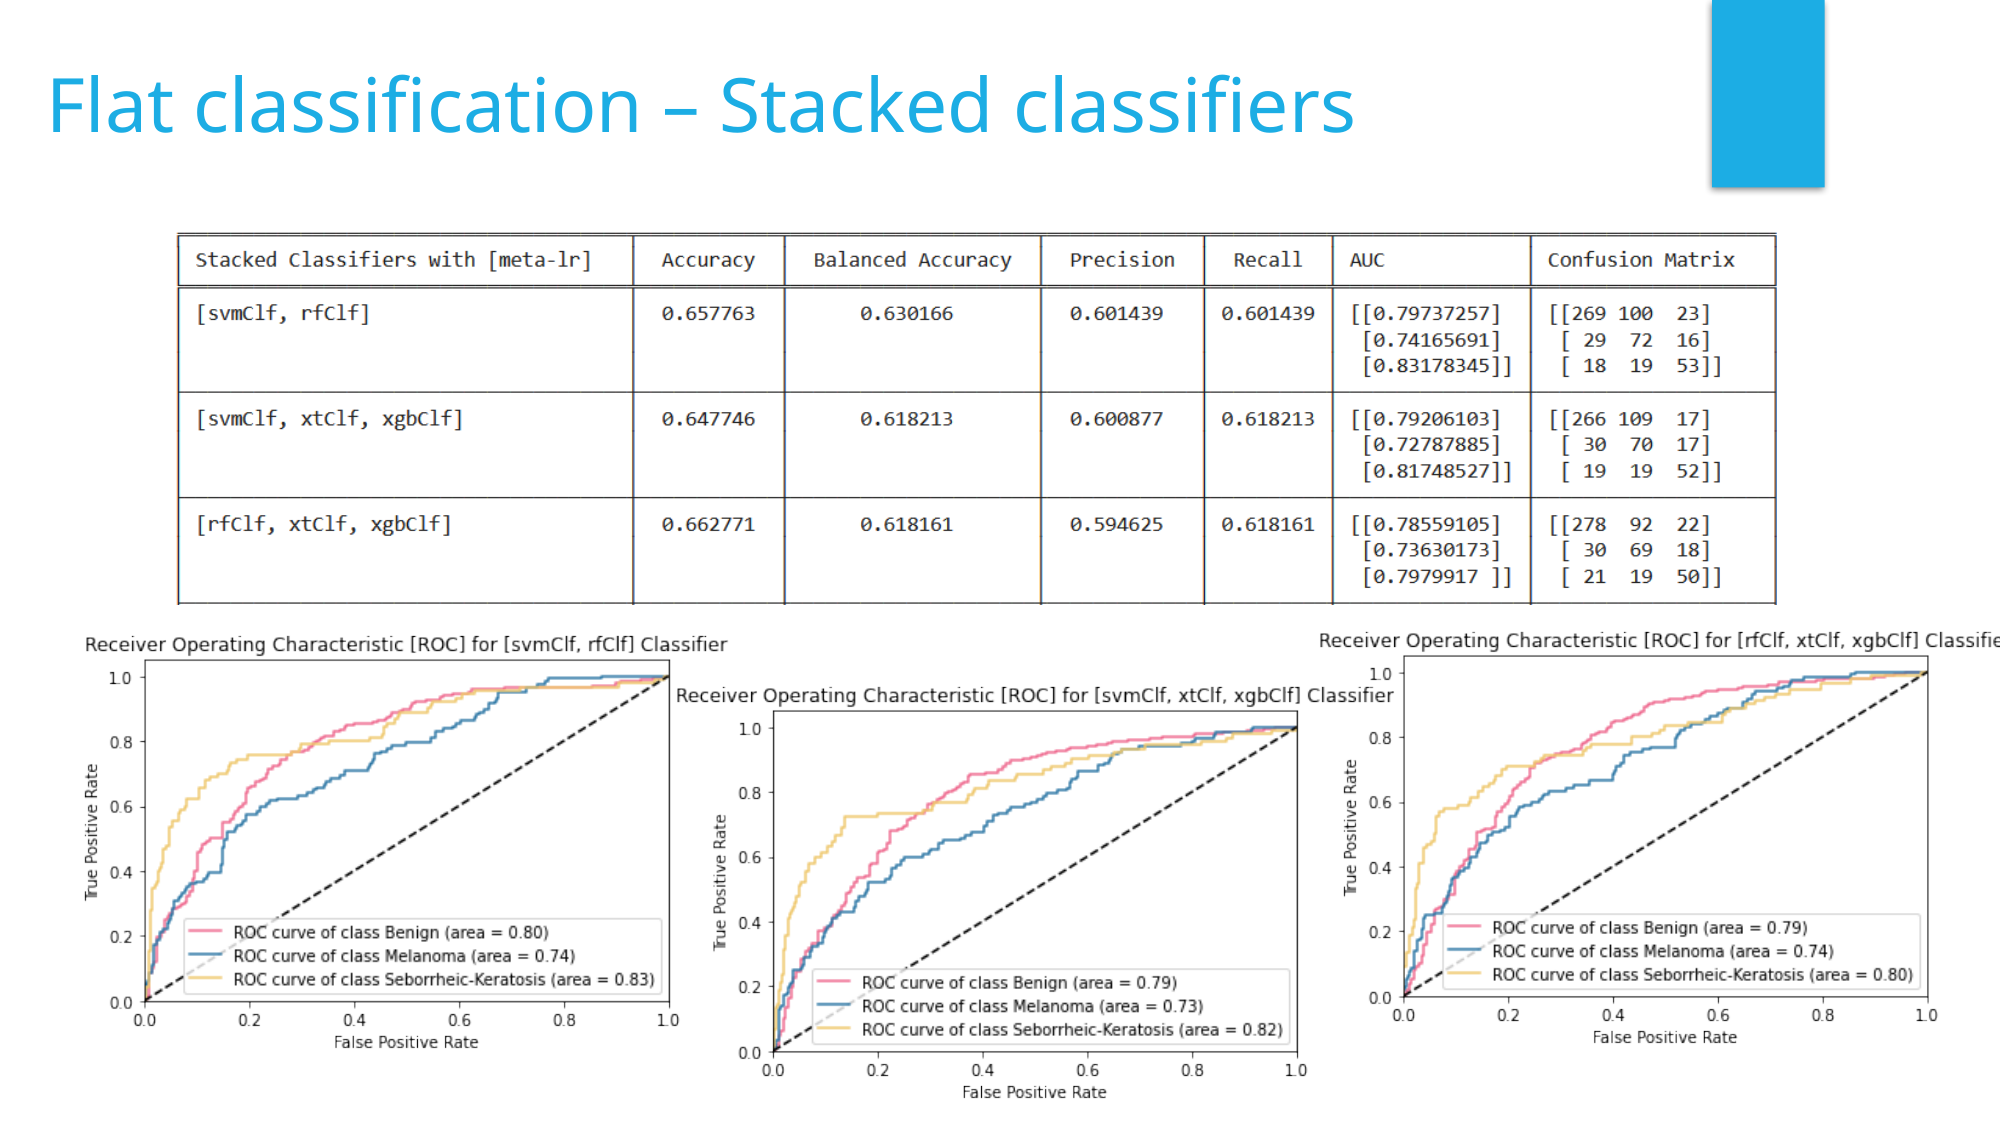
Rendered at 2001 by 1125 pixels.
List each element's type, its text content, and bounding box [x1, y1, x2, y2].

picture [74, 621, 2000, 1111]
title Flat classification – Stacked classifiers [31, 44, 1788, 161]
picture [171, 228, 1783, 606]
